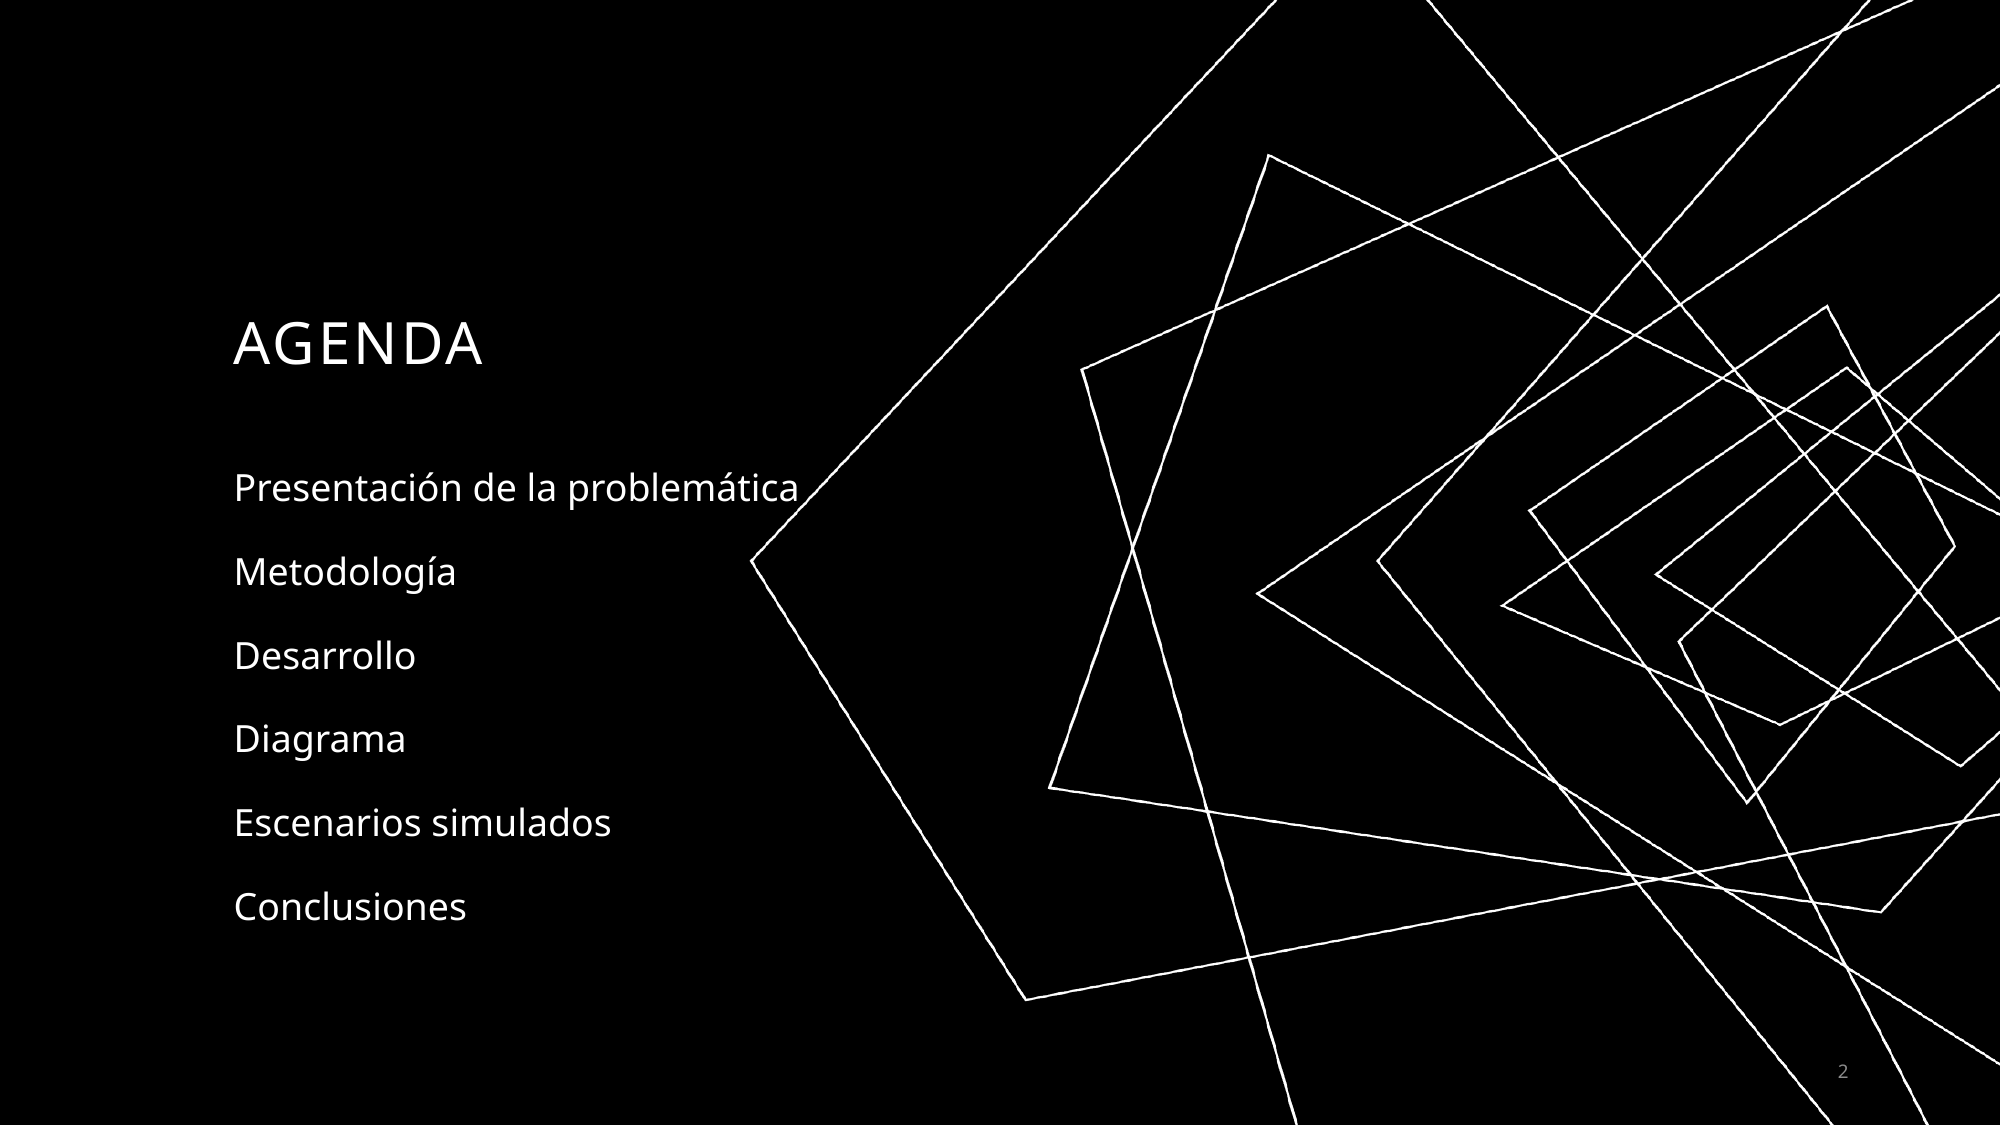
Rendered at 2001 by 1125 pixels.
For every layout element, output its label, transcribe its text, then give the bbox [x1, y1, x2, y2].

slide_number 2 [1701, 1042, 1864, 1103]
picture [693, 0, 2000, 1125]
title AGENDA [218, 167, 694, 385]
list Presentación de la problemática Metodología Desarrollo Diagrama Escenarios simulados Conclusiones [218, 438, 843, 975]
